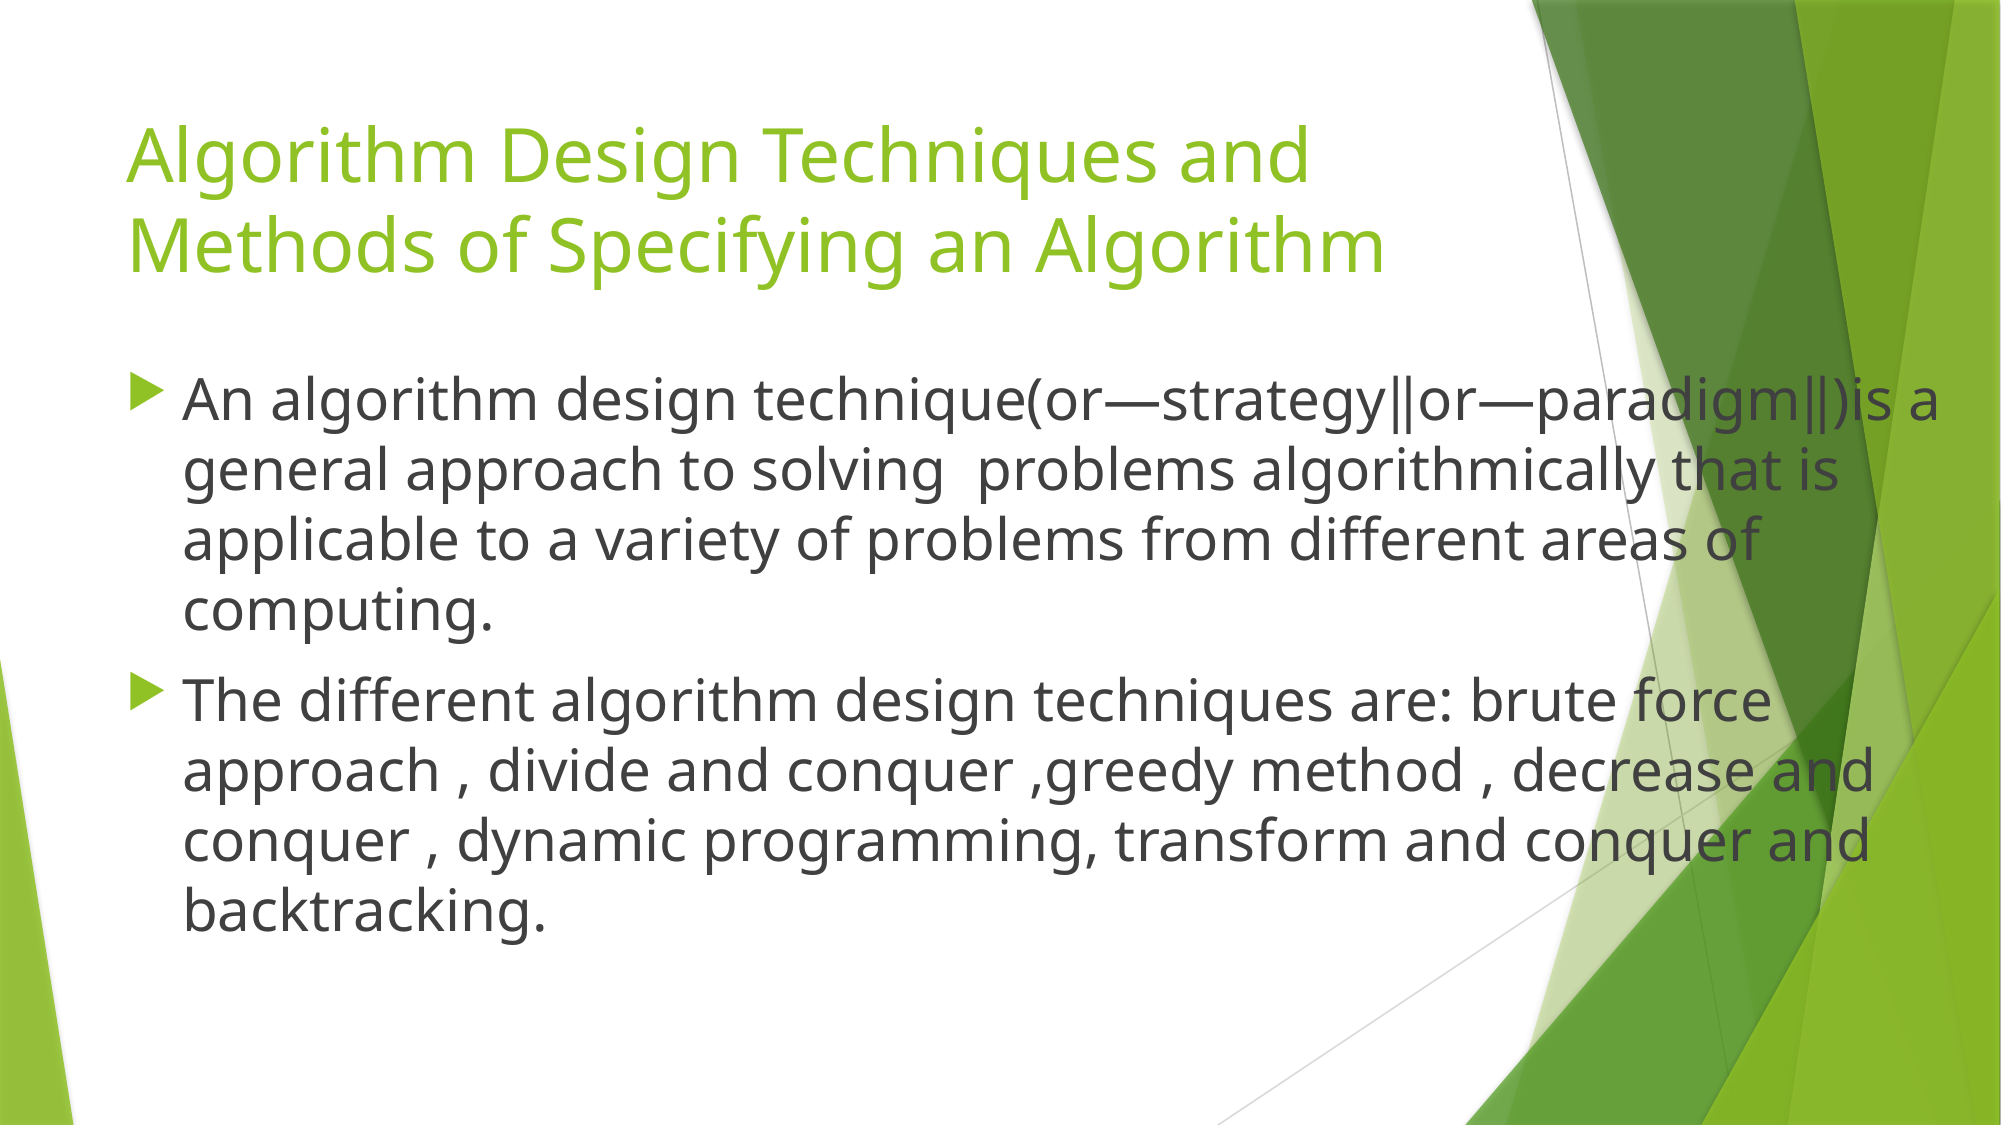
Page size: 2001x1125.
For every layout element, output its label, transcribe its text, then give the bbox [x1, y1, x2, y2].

list An algorithm design technique(or―strategy‖or―paradigm‖)is a general approach to solving problems algorithmically that is applicable to a variety of problems from different areas of computing. The different algorithm design techniques are: brute force approach , divide and conquer ,greedy method , decrease and conquer , dynamic programming, transform and conquer and backtracking. [111, 354, 2000, 992]
title Algorithm Design Techniques and Methods of Specifying an Algorithm [111, 99, 1522, 317]
